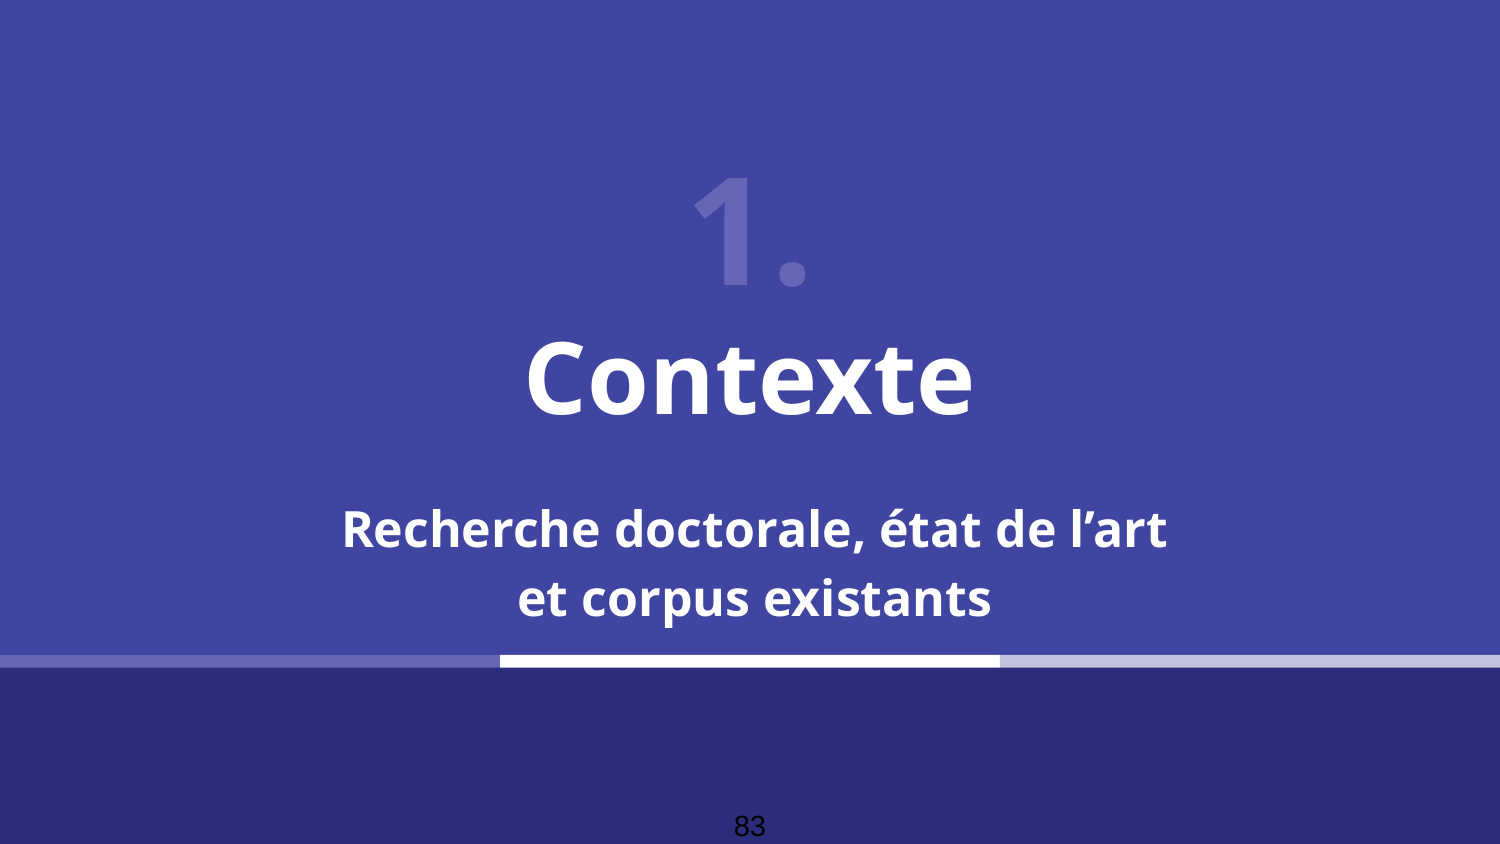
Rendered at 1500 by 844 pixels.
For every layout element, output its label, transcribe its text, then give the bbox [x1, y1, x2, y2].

title 1. Contexte [112, 259, 1388, 450]
subtitle Recherche doctorale, état de l’art et corpus existants [112, 473, 1388, 603]
slide_number 83 [0, 792, 1500, 844]
